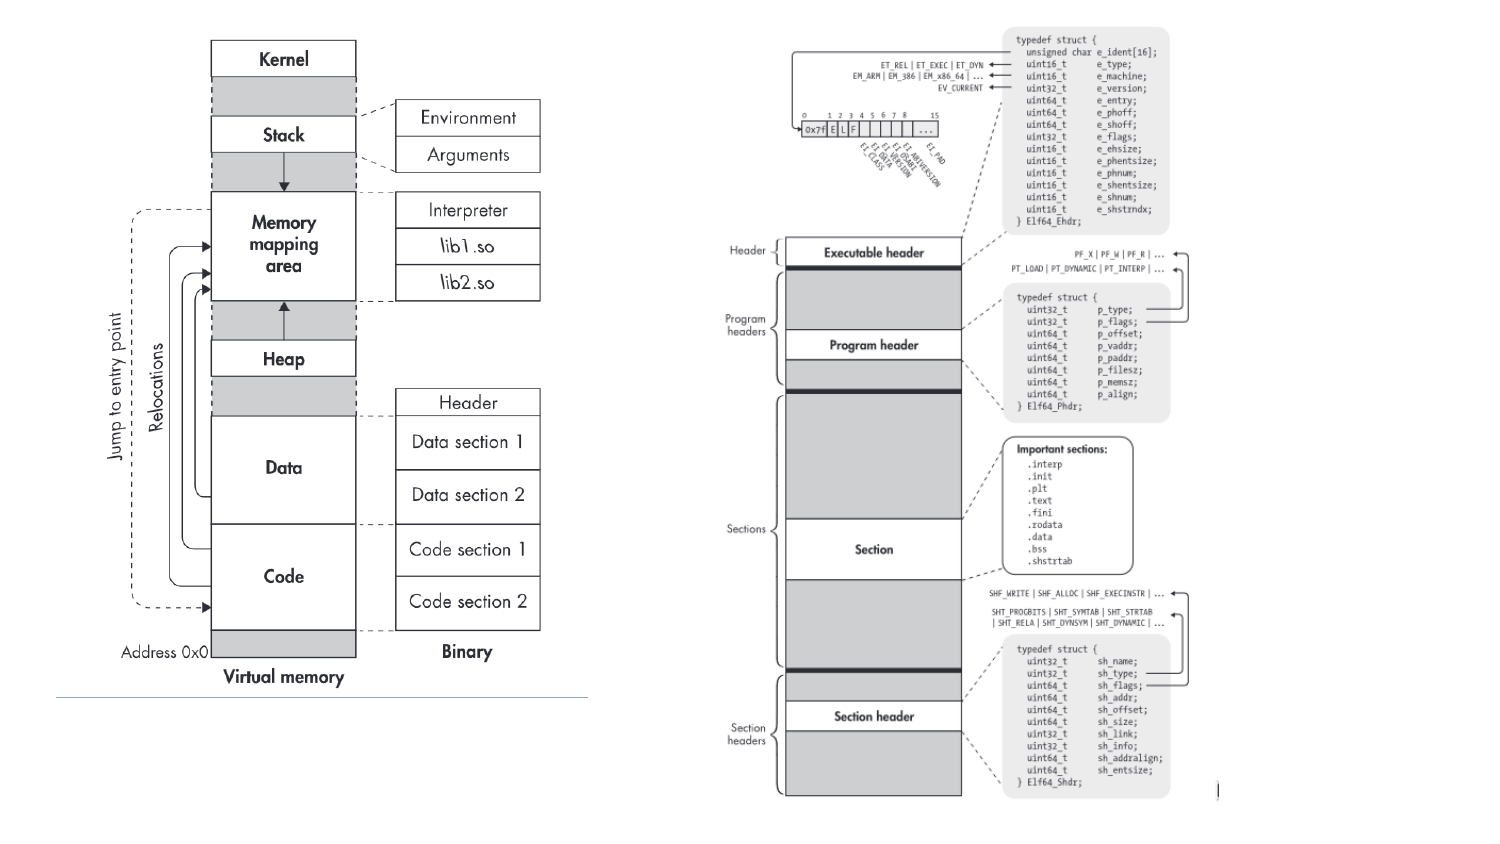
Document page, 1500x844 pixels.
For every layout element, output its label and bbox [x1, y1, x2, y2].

picture [665, 13, 1222, 808]
picture [56, 30, 588, 699]
